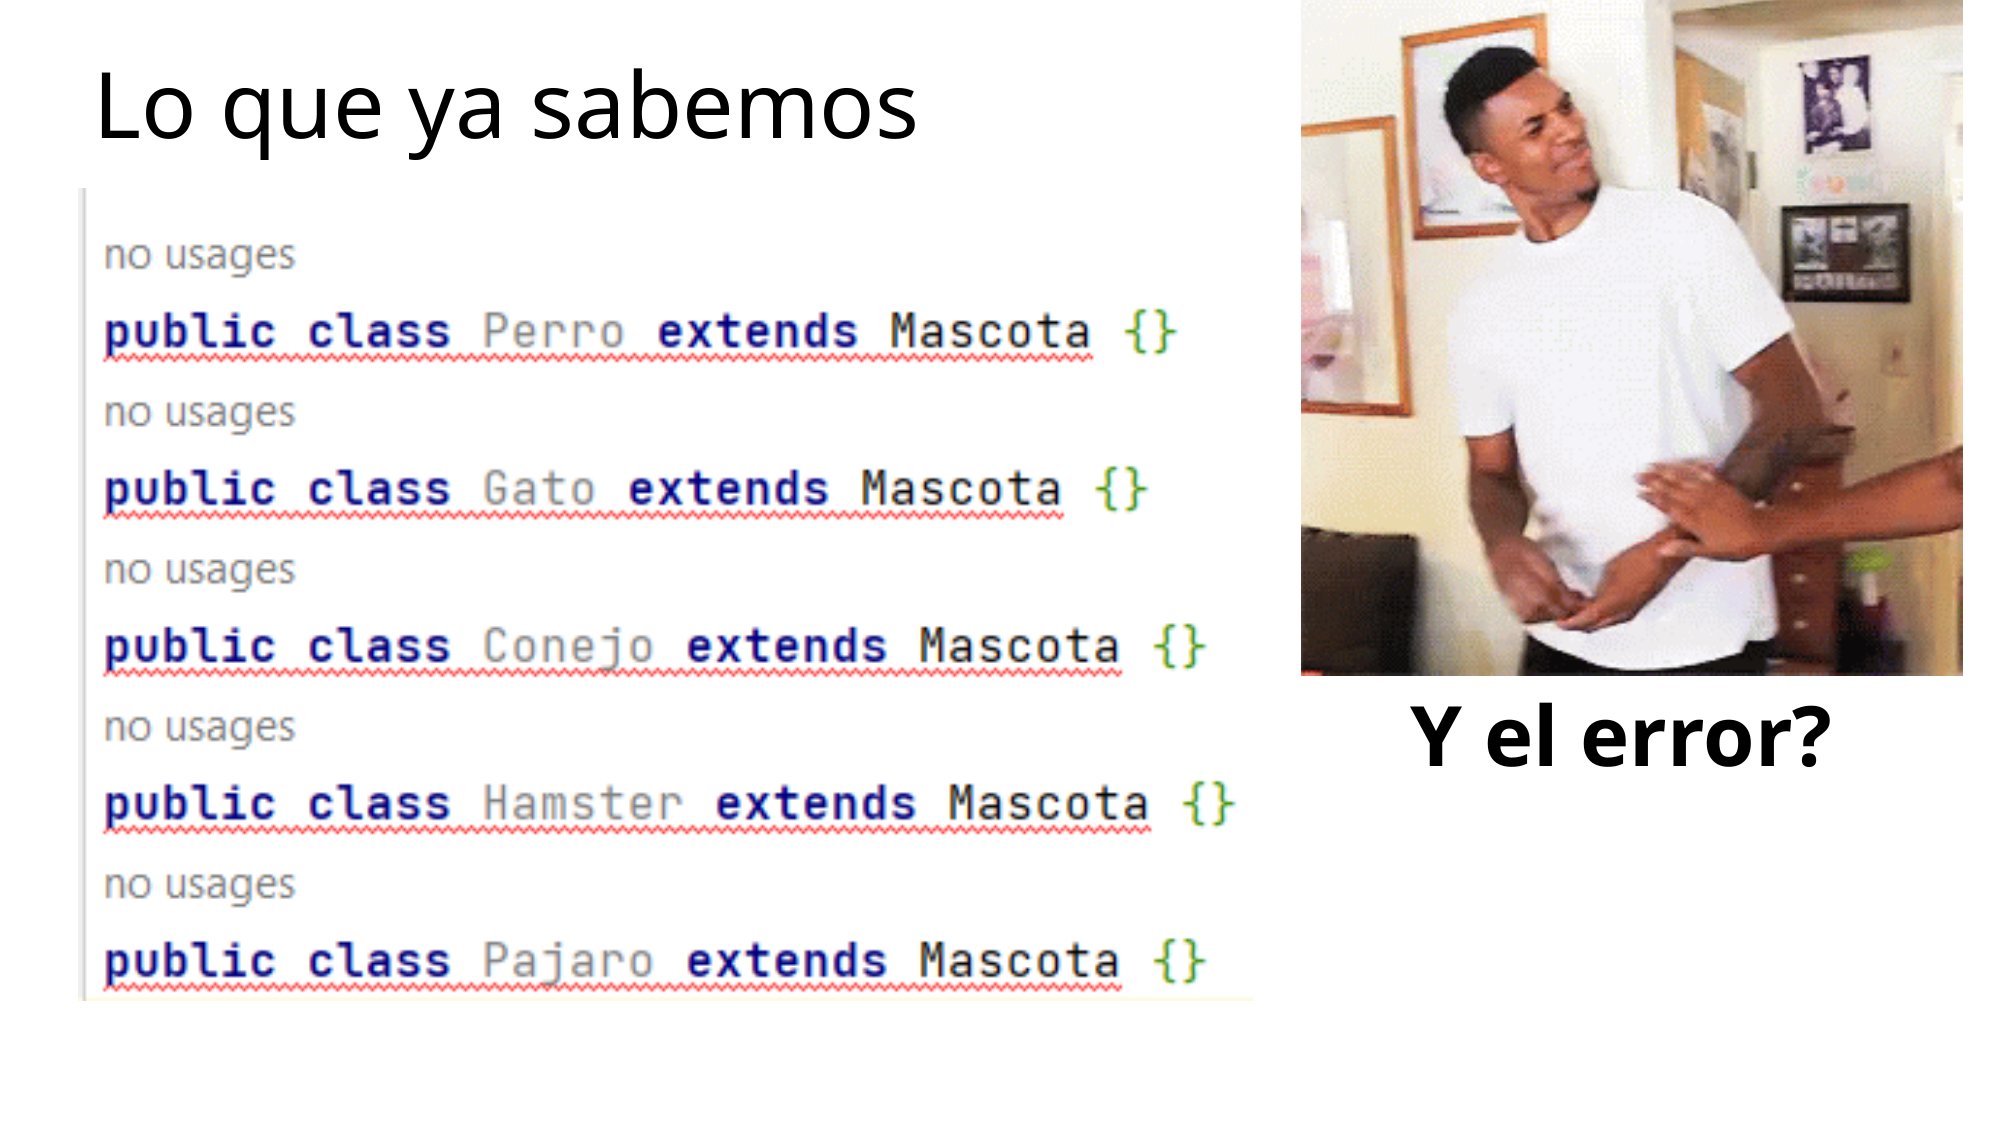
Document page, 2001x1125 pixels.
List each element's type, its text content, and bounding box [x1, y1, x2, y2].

text_box Y el error? [1395, 677, 1870, 791]
picture [1301, 0, 1964, 677]
picture [77, 187, 1254, 1001]
title Lo que ya sabemos [78, 0, 1301, 218]
